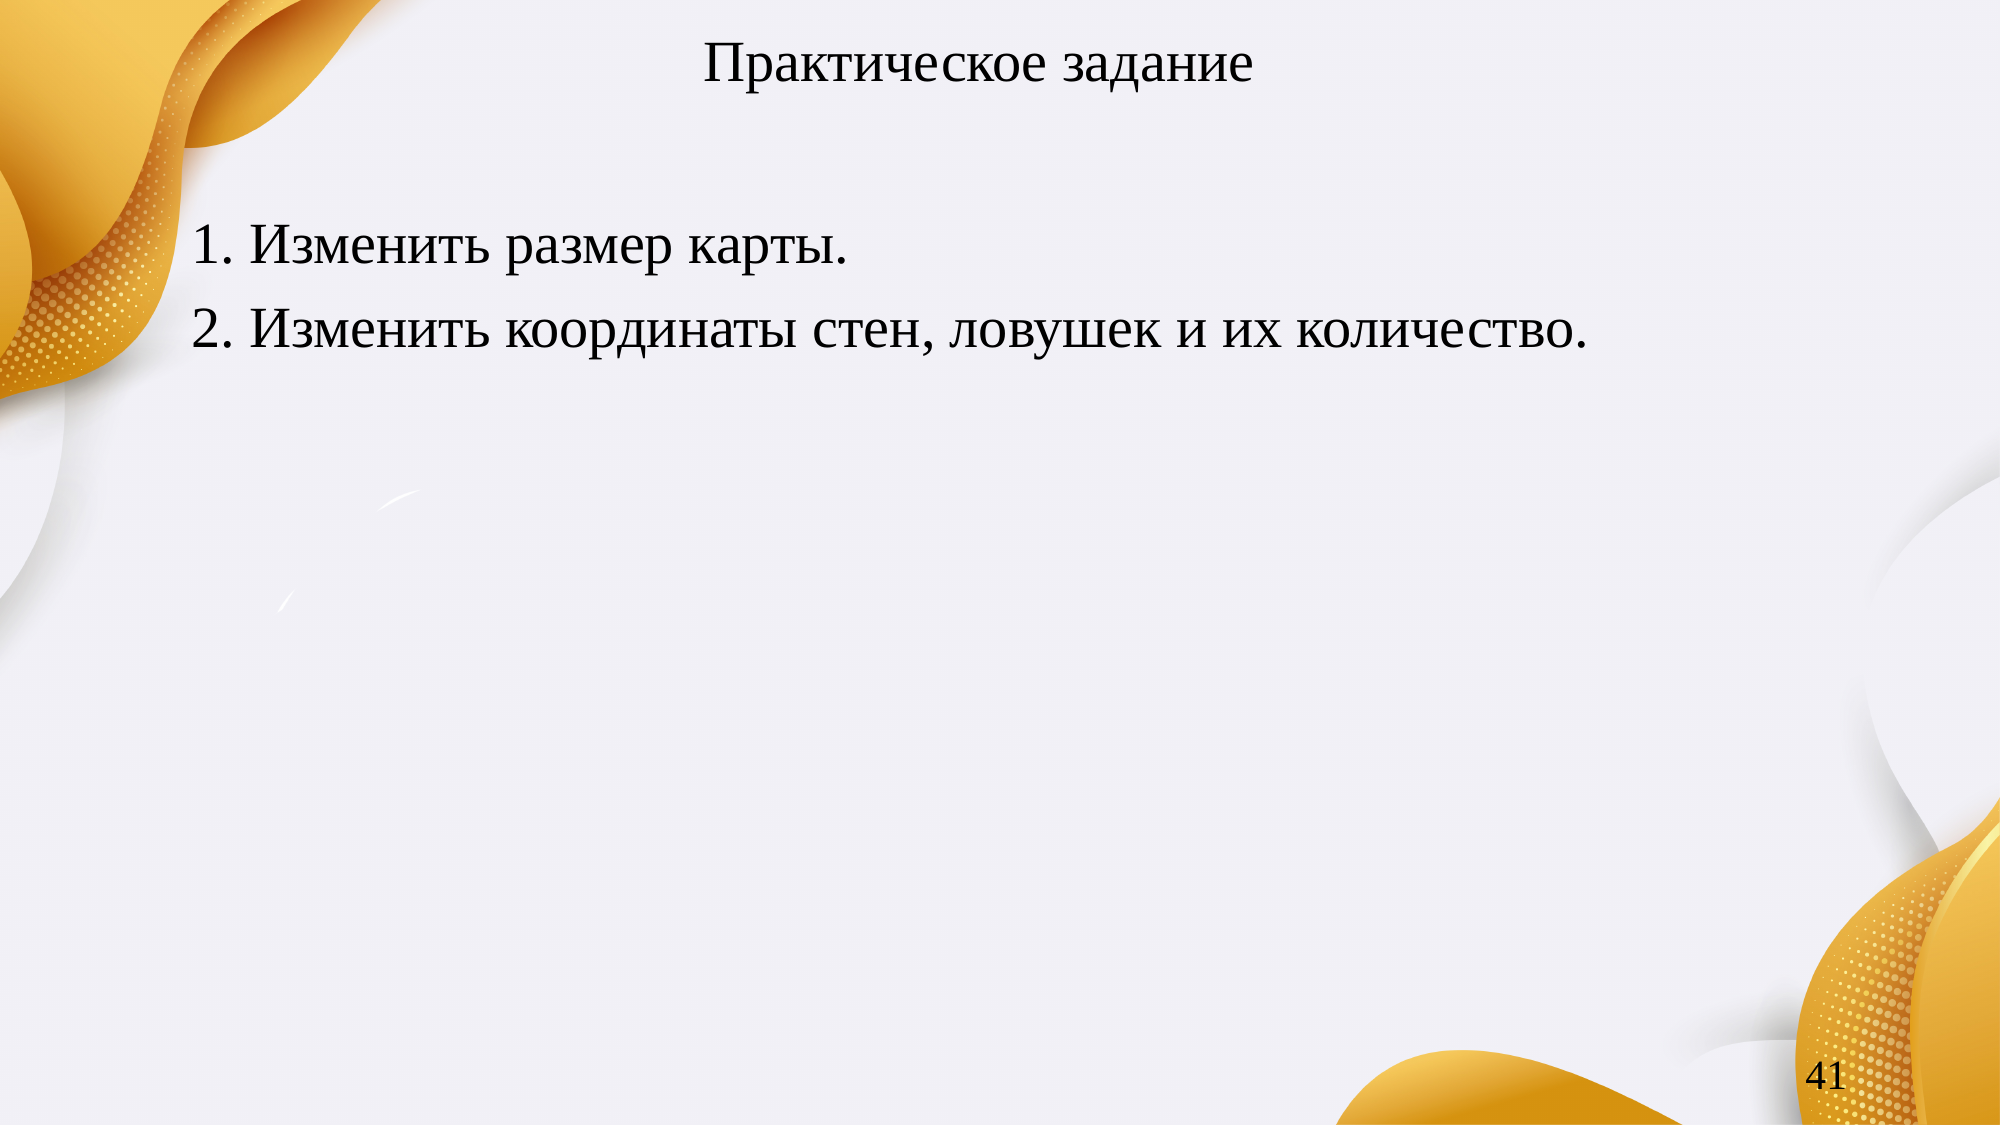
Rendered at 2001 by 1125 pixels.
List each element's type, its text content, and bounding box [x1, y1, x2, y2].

list 1. Изменить размер карты. 2. Изменить координаты стен, ловушек и их количество. [116, 205, 1914, 1043]
picture [0, 0, 2000, 1125]
title Практическое задание [116, 13, 1842, 112]
slide_number 41 [1412, 1042, 1863, 1103]
